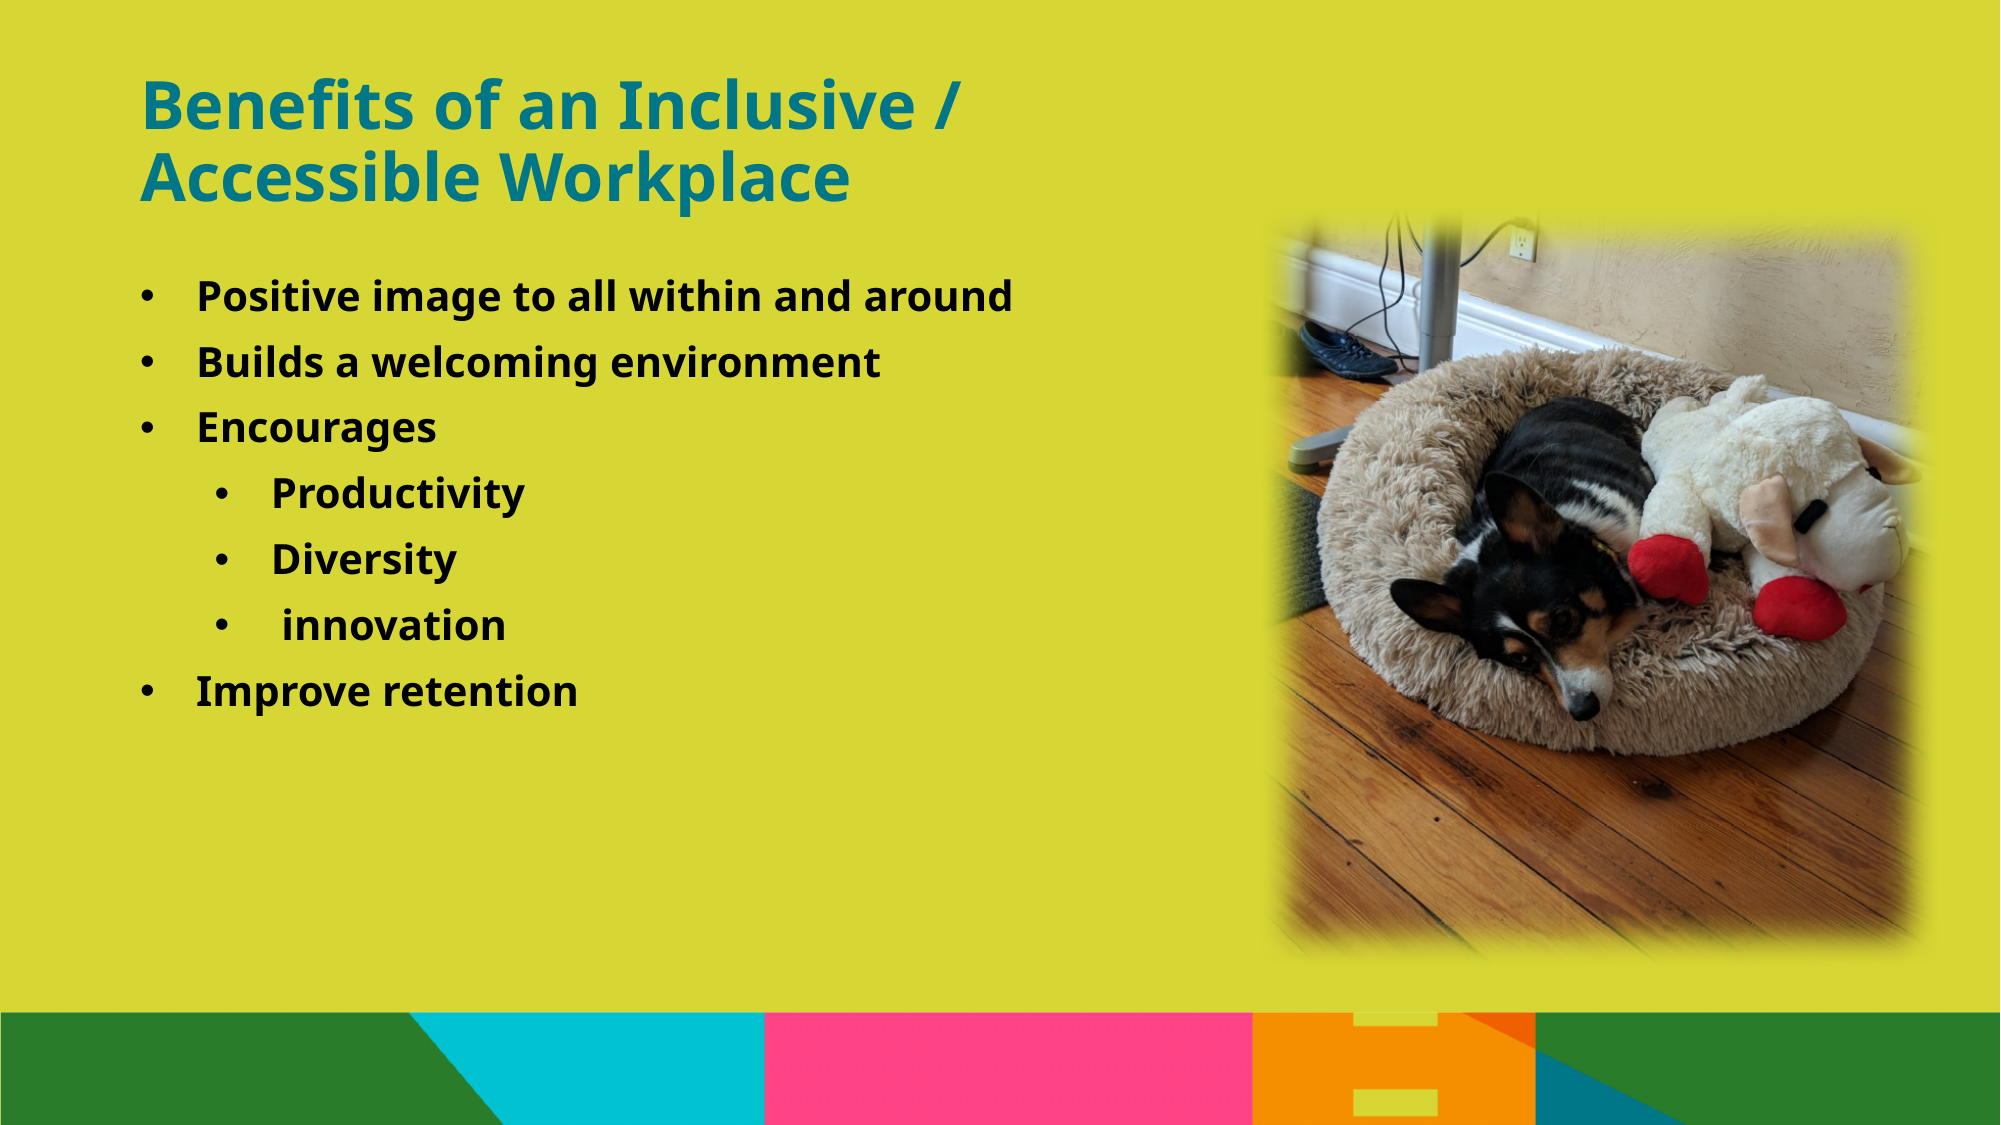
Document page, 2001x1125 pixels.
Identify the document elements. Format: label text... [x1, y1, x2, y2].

picture [1258, 205, 1941, 969]
title Benefits of an Inclusive / Accessible Workplace [125, 64, 1210, 227]
list Positive image to all within and around Builds a welcoming environment Encourages Productivity Diversity innovation Improve retention [125, 267, 1130, 969]
picture [2, 1013, 2000, 1125]
